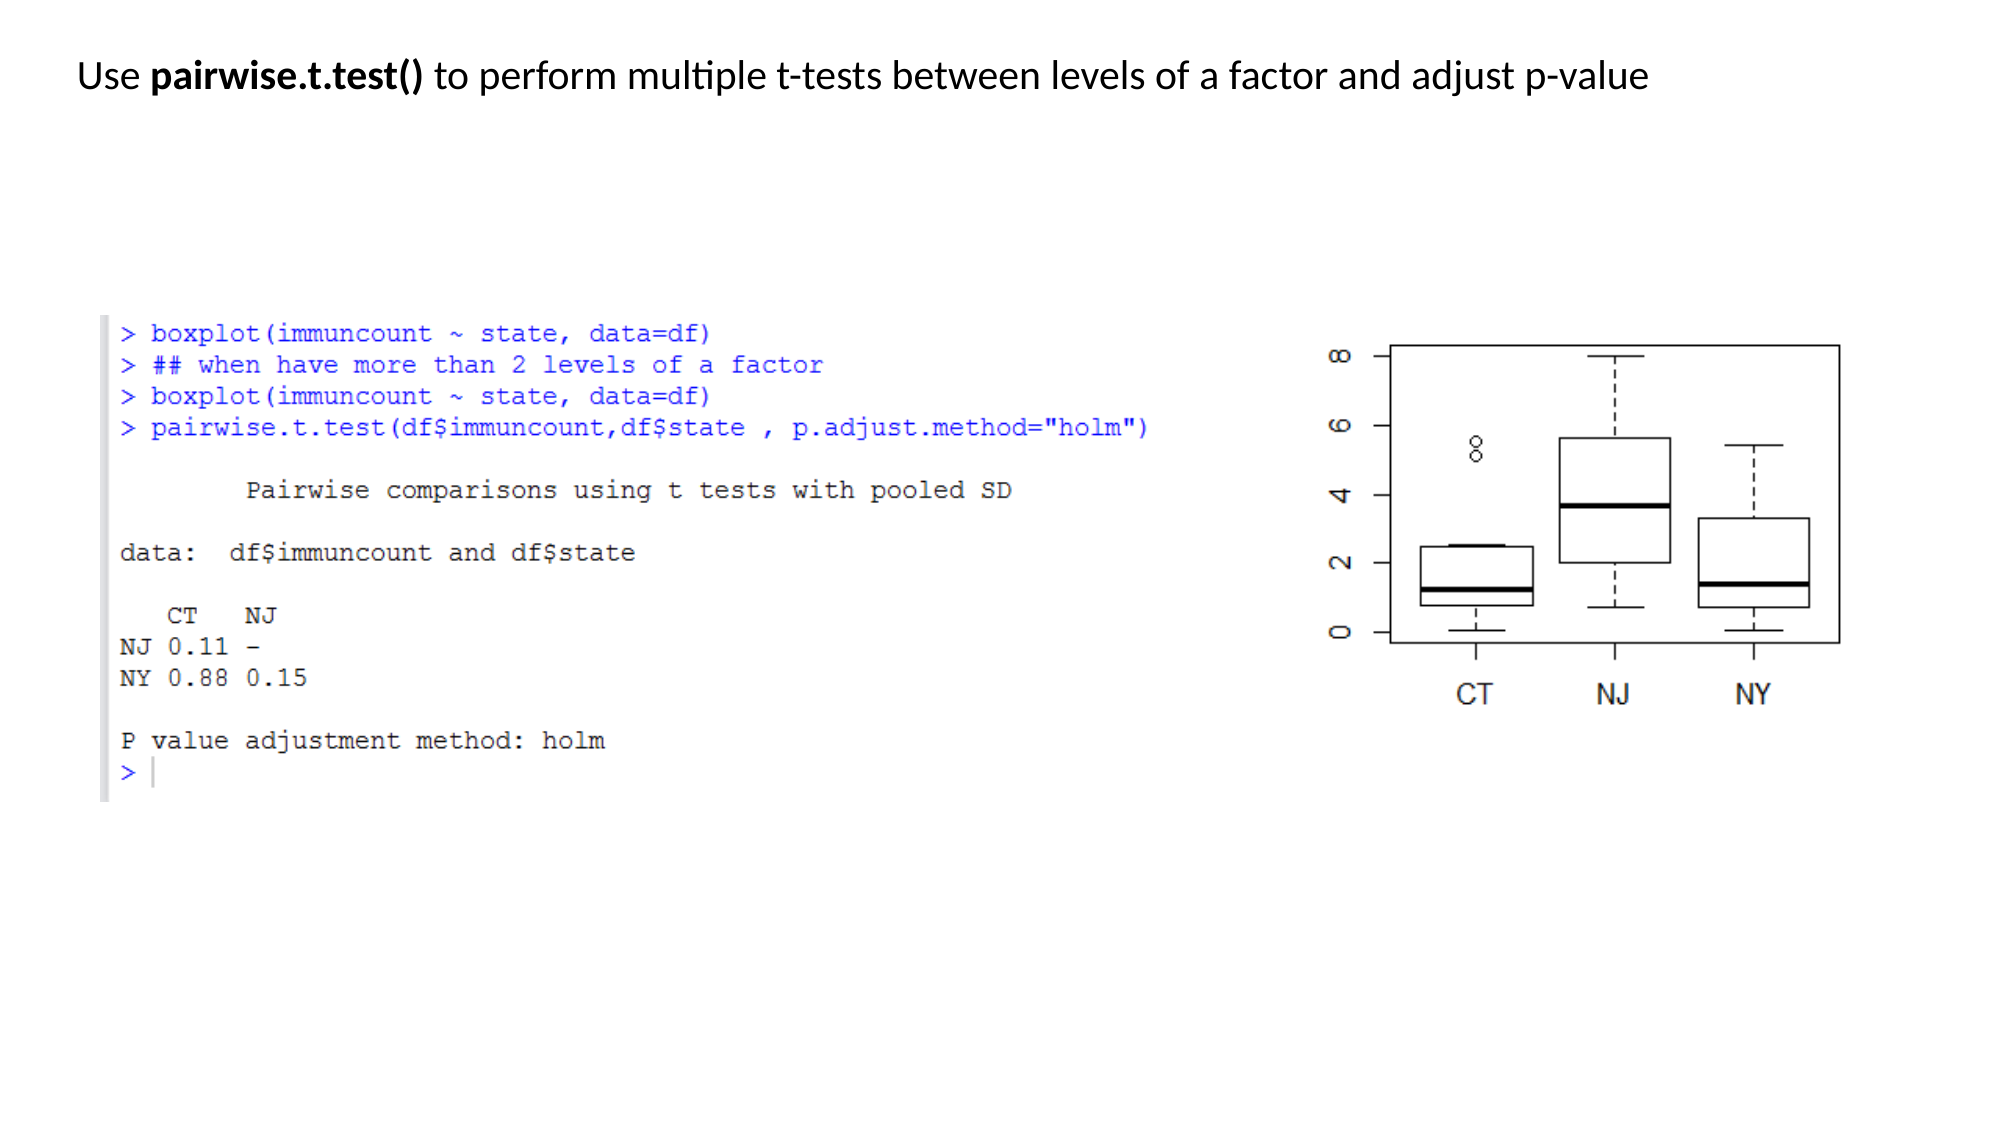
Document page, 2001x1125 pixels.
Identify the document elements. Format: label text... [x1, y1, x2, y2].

text_box Use pairwise.t.test() to perform multiple t-tests between levels of a factor and adjust p-value [62, 40, 1666, 105]
picture [1251, 206, 1912, 817]
picture [99, 315, 1162, 802]
